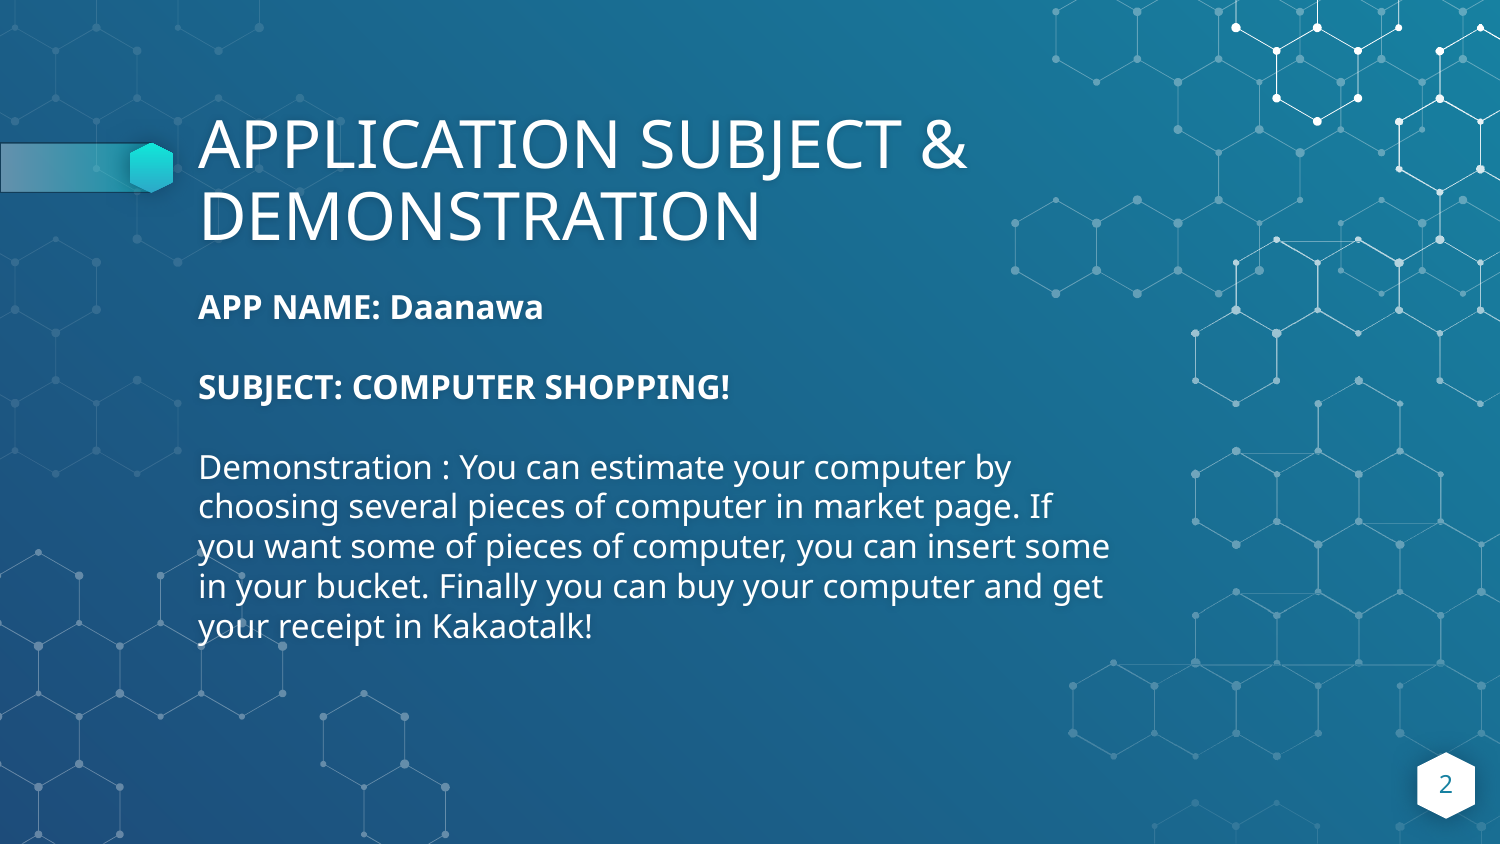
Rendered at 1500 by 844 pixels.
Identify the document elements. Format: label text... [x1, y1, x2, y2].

slide_number 2 [1417, 752, 1475, 819]
title APPLICATION SUBJECT & DEMONSTRATION [198, 154, 1302, 213]
list APP NAME: Daanawa SUBJECT: COMPUTER SHOPPING! Demonstration : You can estimate your computer by choosing several pieces of computer in market page. If you want some of pieces of computer, you can insert some in your bucket. Finally you can buy your computer and get your receipt in Kakaotalk! [198, 286, 1119, 801]
